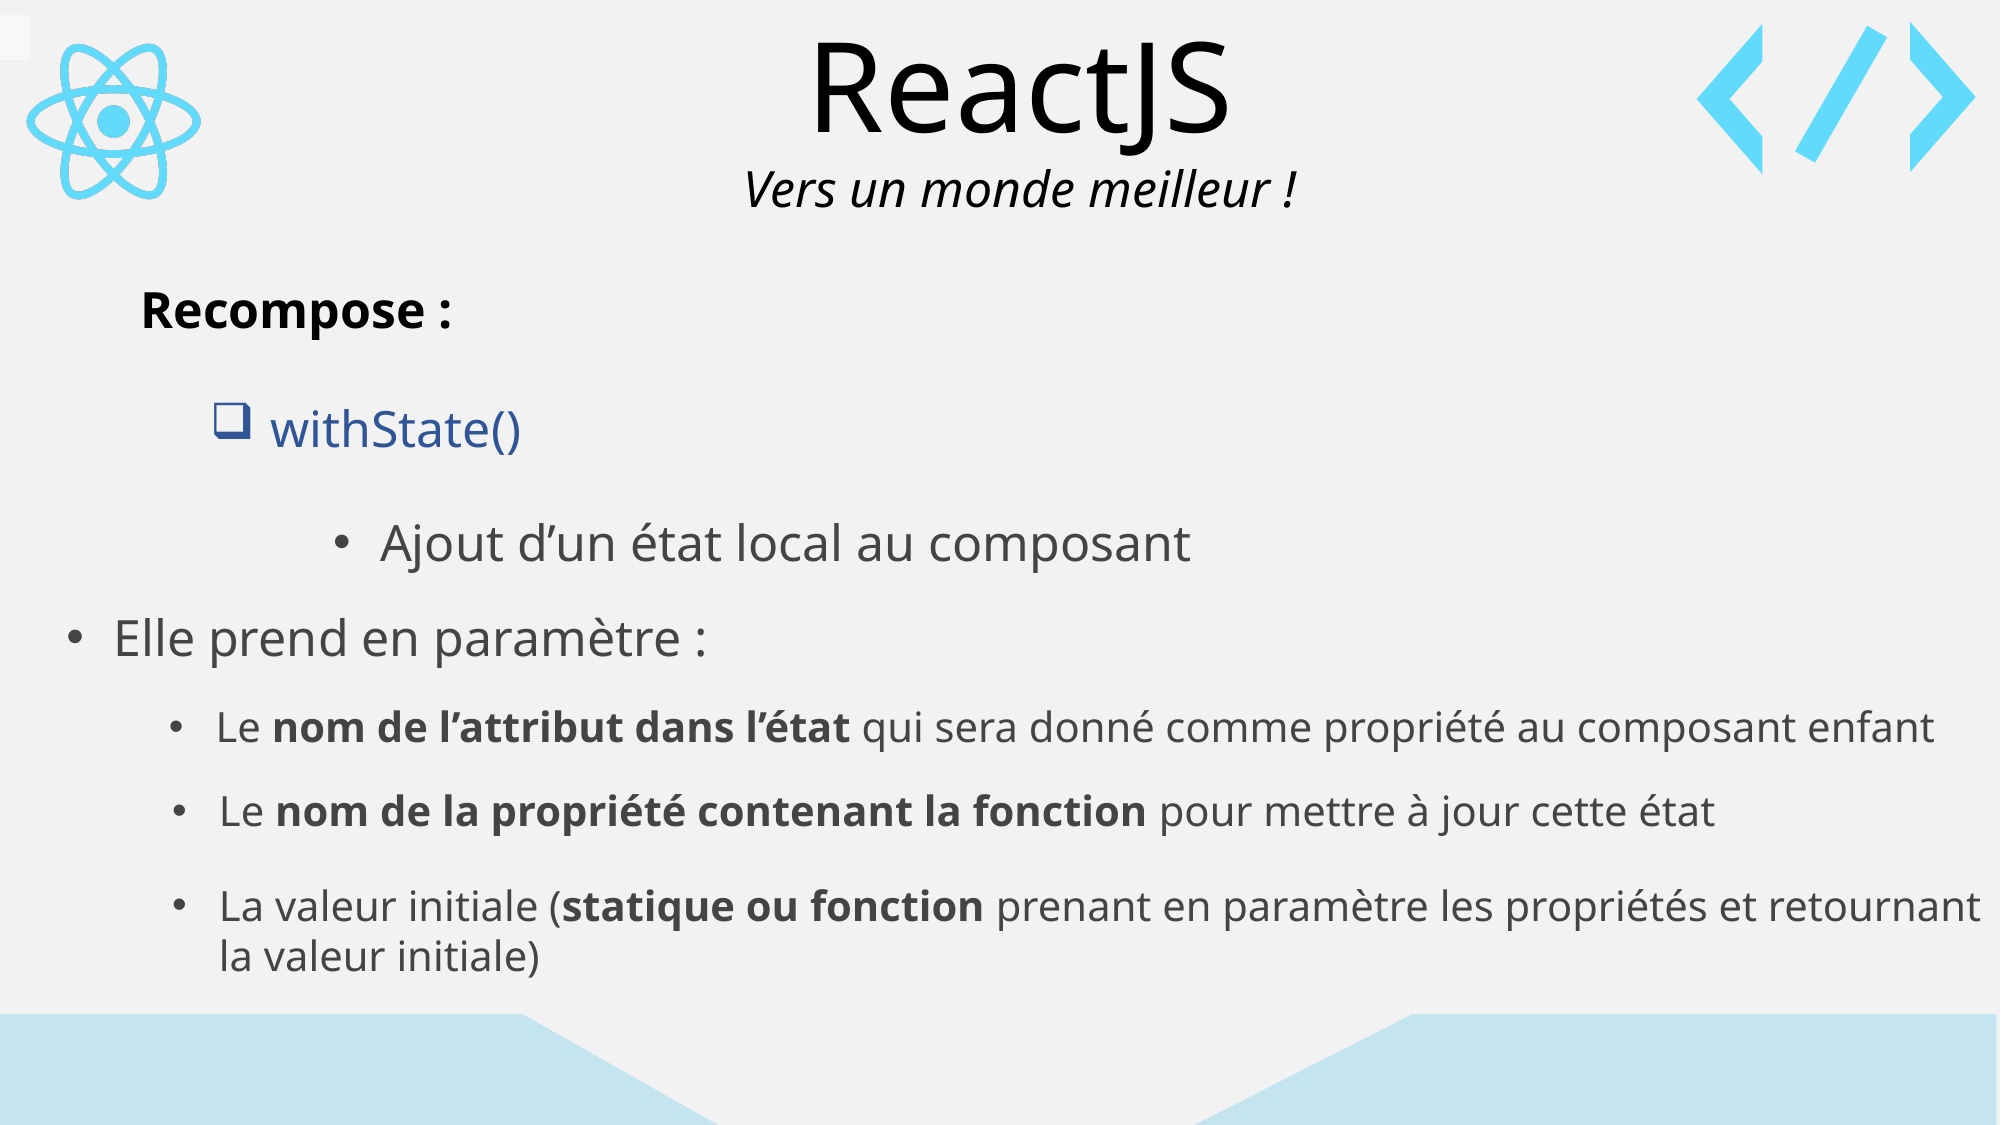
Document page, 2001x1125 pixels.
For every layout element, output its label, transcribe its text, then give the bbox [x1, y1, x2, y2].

text_box La valeur initiale (statique ou fonction prenant en paramètre les propriétés et retournant la valeur initiale) [414, 872, 1539, 987]
text_box Recompose : [125, 270, 1239, 346]
text_box withState() [195, 390, 1046, 465]
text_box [302, 709, 414, 1125]
text_box Le nom de la propriété contenant la fonction pour mettre à jour cette état [157, 777, 302, 843]
text_box Elle prend en paramètre : [51, 599, 736, 674]
text_box Le nom de la propriété contenant la fonction pour mettre à jour cette état [1651, 777, 2000, 843]
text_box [1696, 0, 1976, 193]
text_box La valeur initiale (statique ou fonction prenant en paramètre les propriétés et retournant la valeur initiale) [157, 872, 302, 987]
text_box Le nom de l’attribut dans l’état qui sera donné comme propriété au composant enfant [153, 693, 1539, 759]
text_box Ajout d’un état local au composant [318, 504, 1207, 580]
text_box Le nom de la propriété contenant la fonction pour mettre à jour cette état [414, 777, 1539, 843]
text_box ReactJS Vers un monde meilleur ! [303, 0, 1737, 225]
text_box La valeur initiale (statique ou fonction prenant en paramètre les propriétés et retournant la valeur initiale) [1651, 872, 2000, 987]
text_box Le nom de l’attribut dans l’état qui sera donné comme propriété au composant enfant [1651, 693, 1997, 759]
picture [0, 16, 263, 228]
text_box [1539, 668, 1651, 1125]
